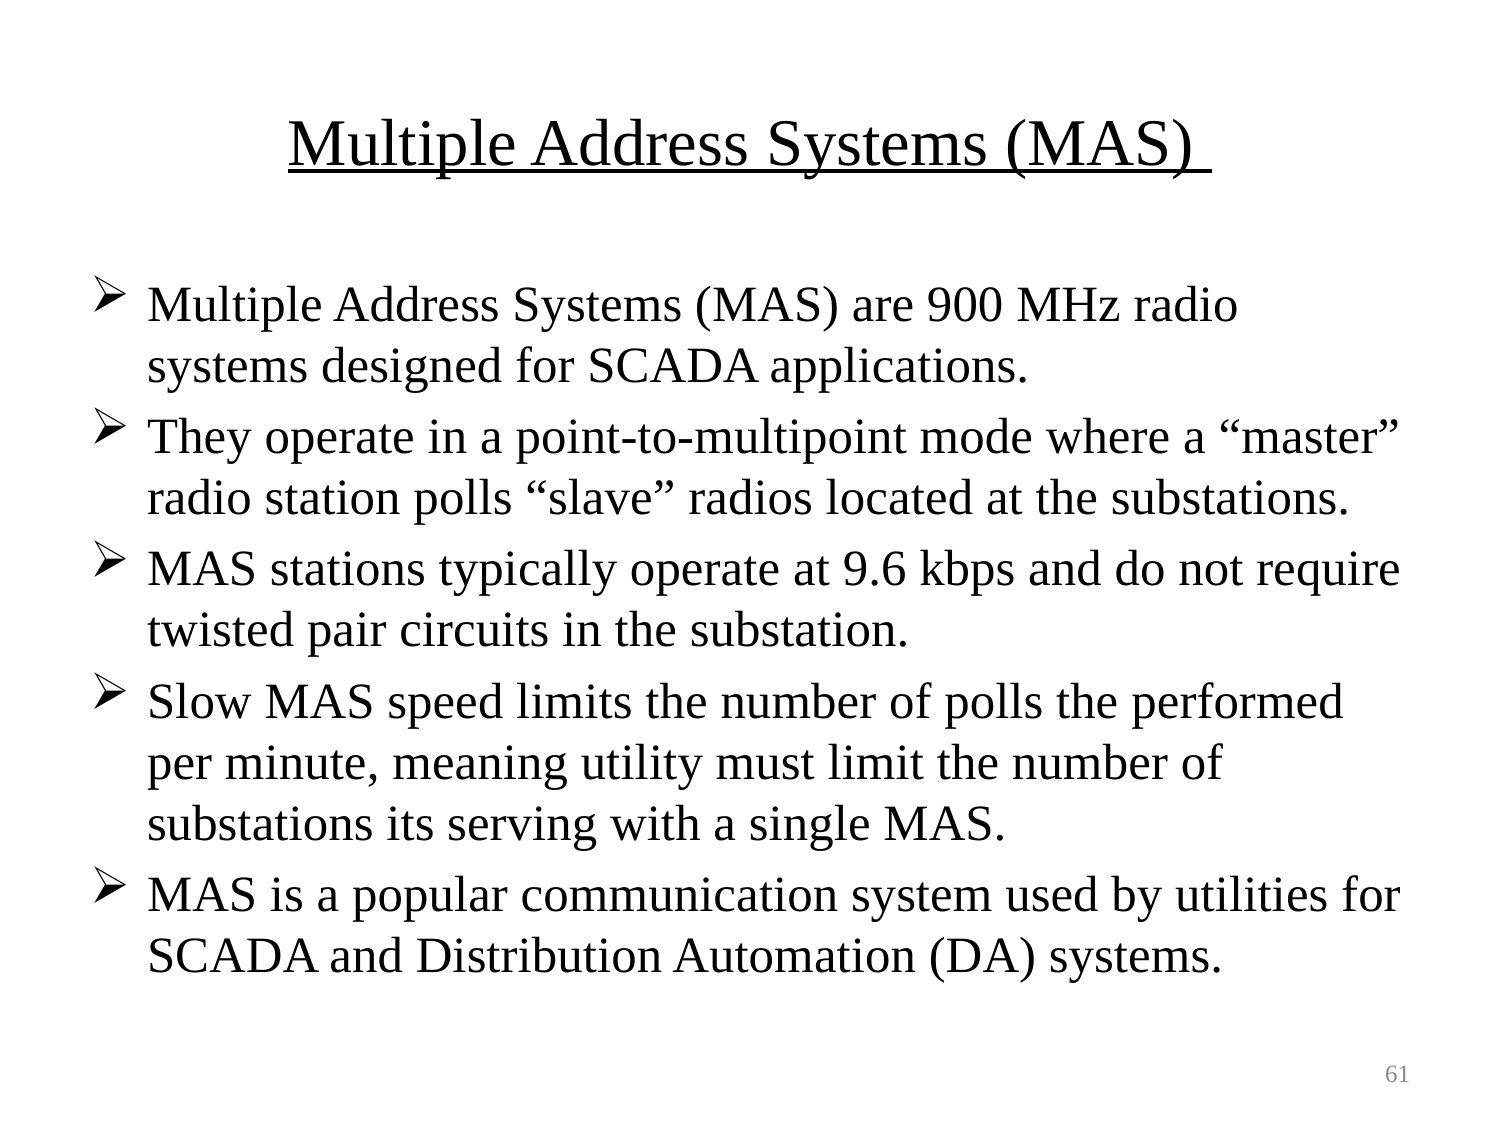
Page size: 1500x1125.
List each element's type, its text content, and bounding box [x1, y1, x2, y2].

title Multiple Address Systems (MAS) [75, 45, 1425, 233]
slide_number 61 [1074, 1042, 1425, 1103]
list Multiple Address Systems (MAS) are 900 MHz radio systems designed for SCADA applications. They operate in a point-to-multipoint mode where a “master” radio station polls “slave” radios located at the substations. MAS stations typically operate at 9.6 kbps and do not require twisted pair circuits in the substation. Slow MAS speed limits the number of polls the performed per minute, meaning utility must limit the number of substations its serving with a single MAS. MAS is a popular communication system used by utilities for SCADA and Distribution Automation (DA) systems. [75, 262, 1425, 1005]
